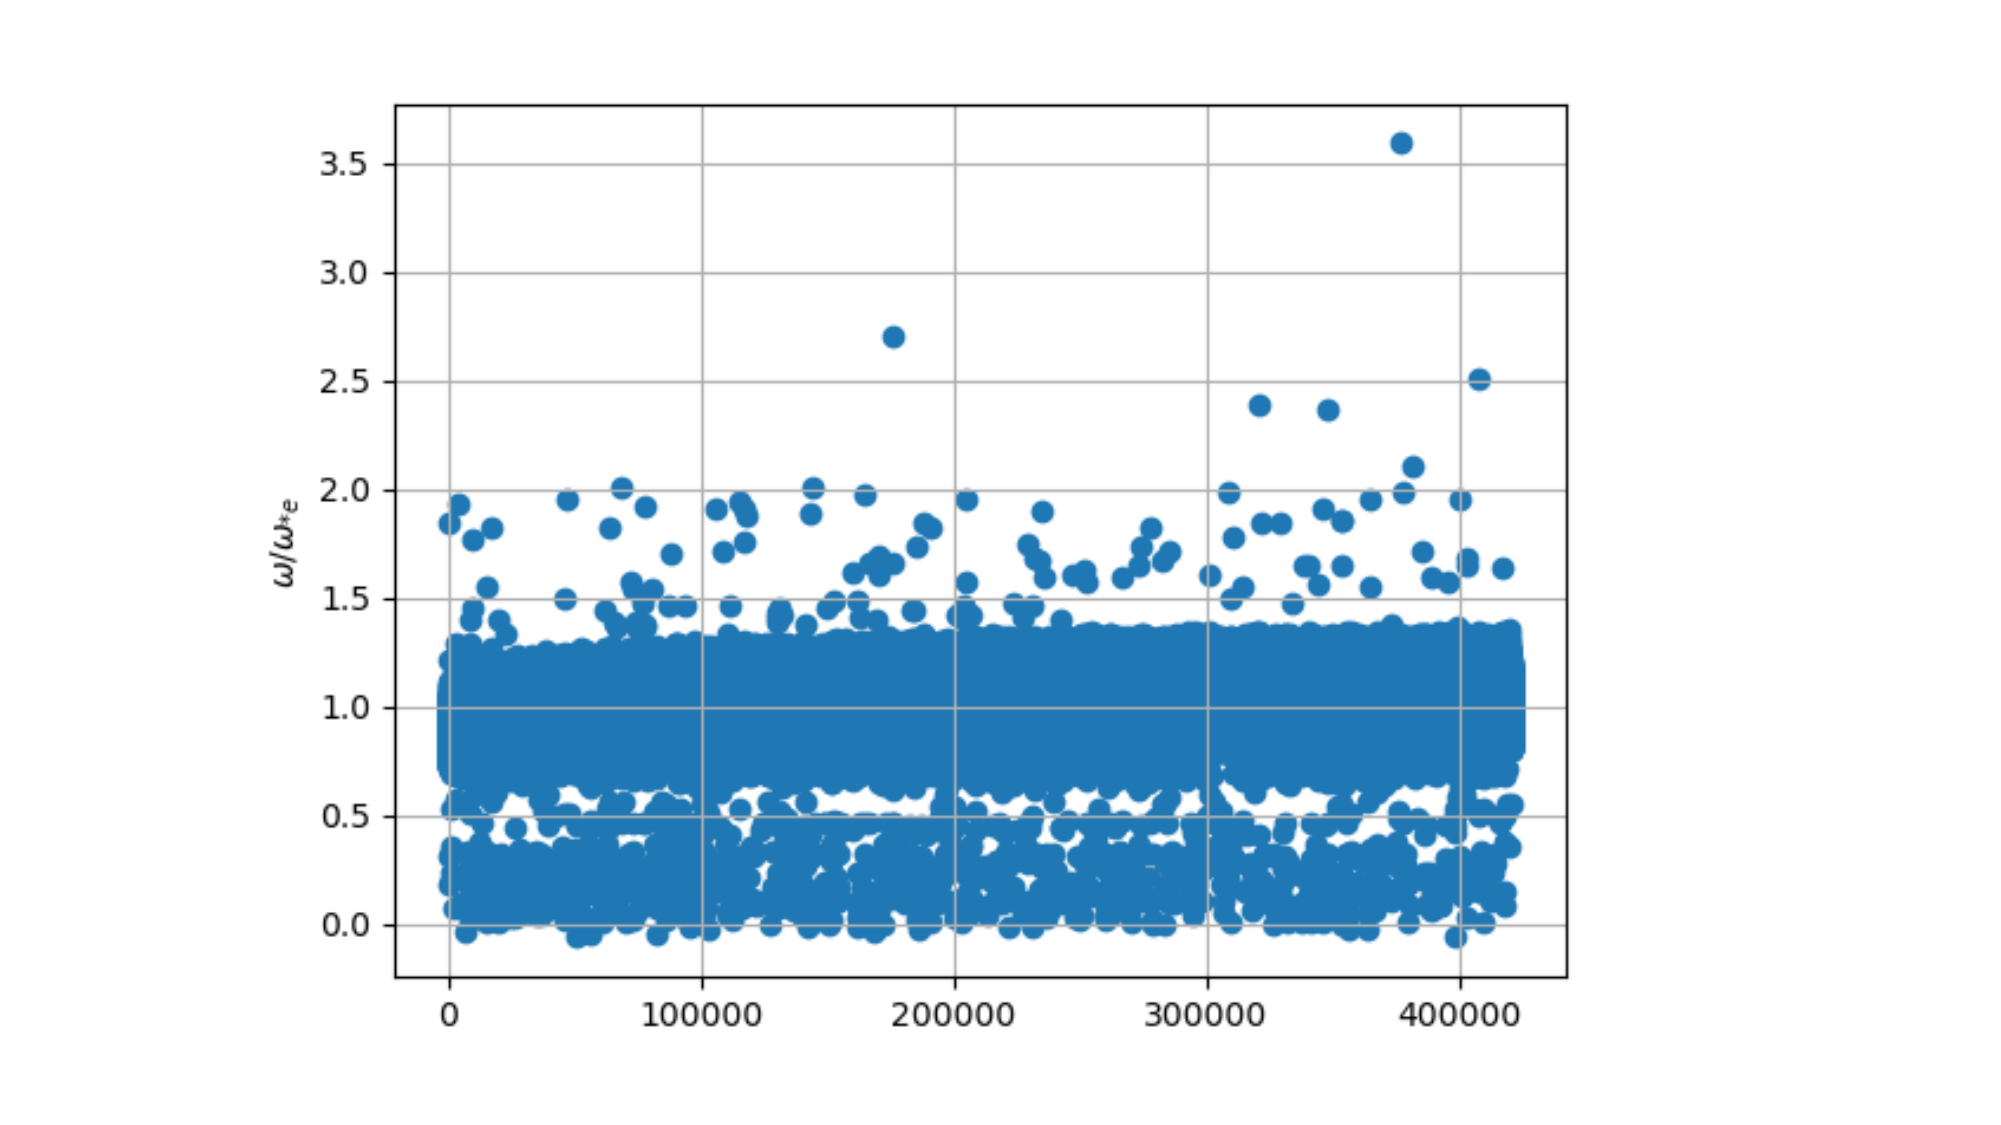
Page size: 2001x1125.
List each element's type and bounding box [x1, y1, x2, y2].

picture [232, 46, 1602, 1074]
